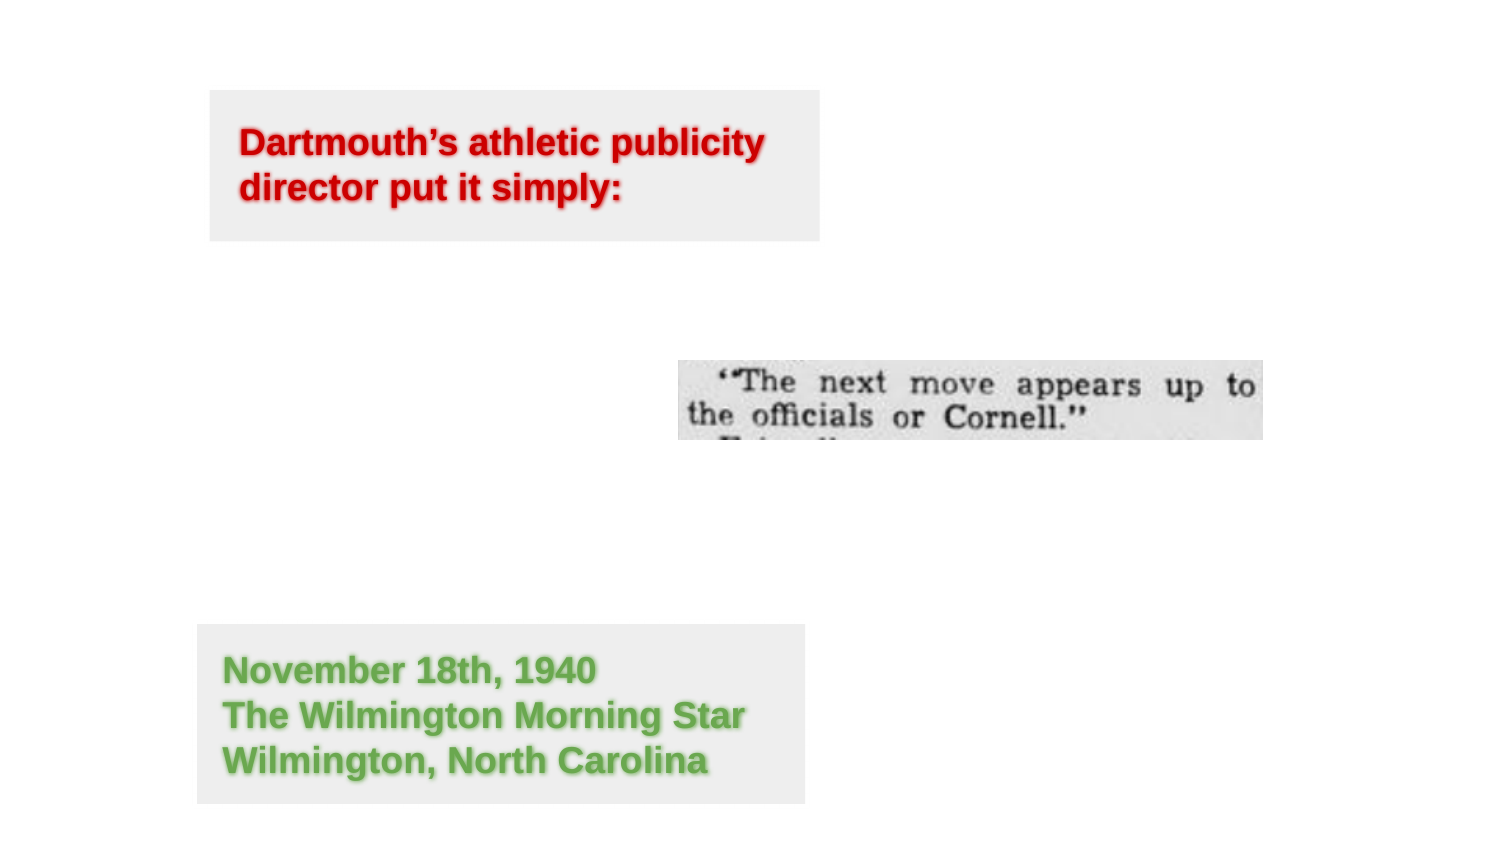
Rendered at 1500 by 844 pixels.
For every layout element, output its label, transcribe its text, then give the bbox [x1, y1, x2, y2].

text_box [209, 90, 820, 242]
text_box Dartmouth’s athletic publicity director put it simply: [224, 102, 806, 223]
text_box [197, 624, 806, 804]
picture [678, 359, 1263, 441]
text_box November 18th, 1940 The Wilmington Morning Star Wilmington, North Carolina [207, 630, 779, 796]
